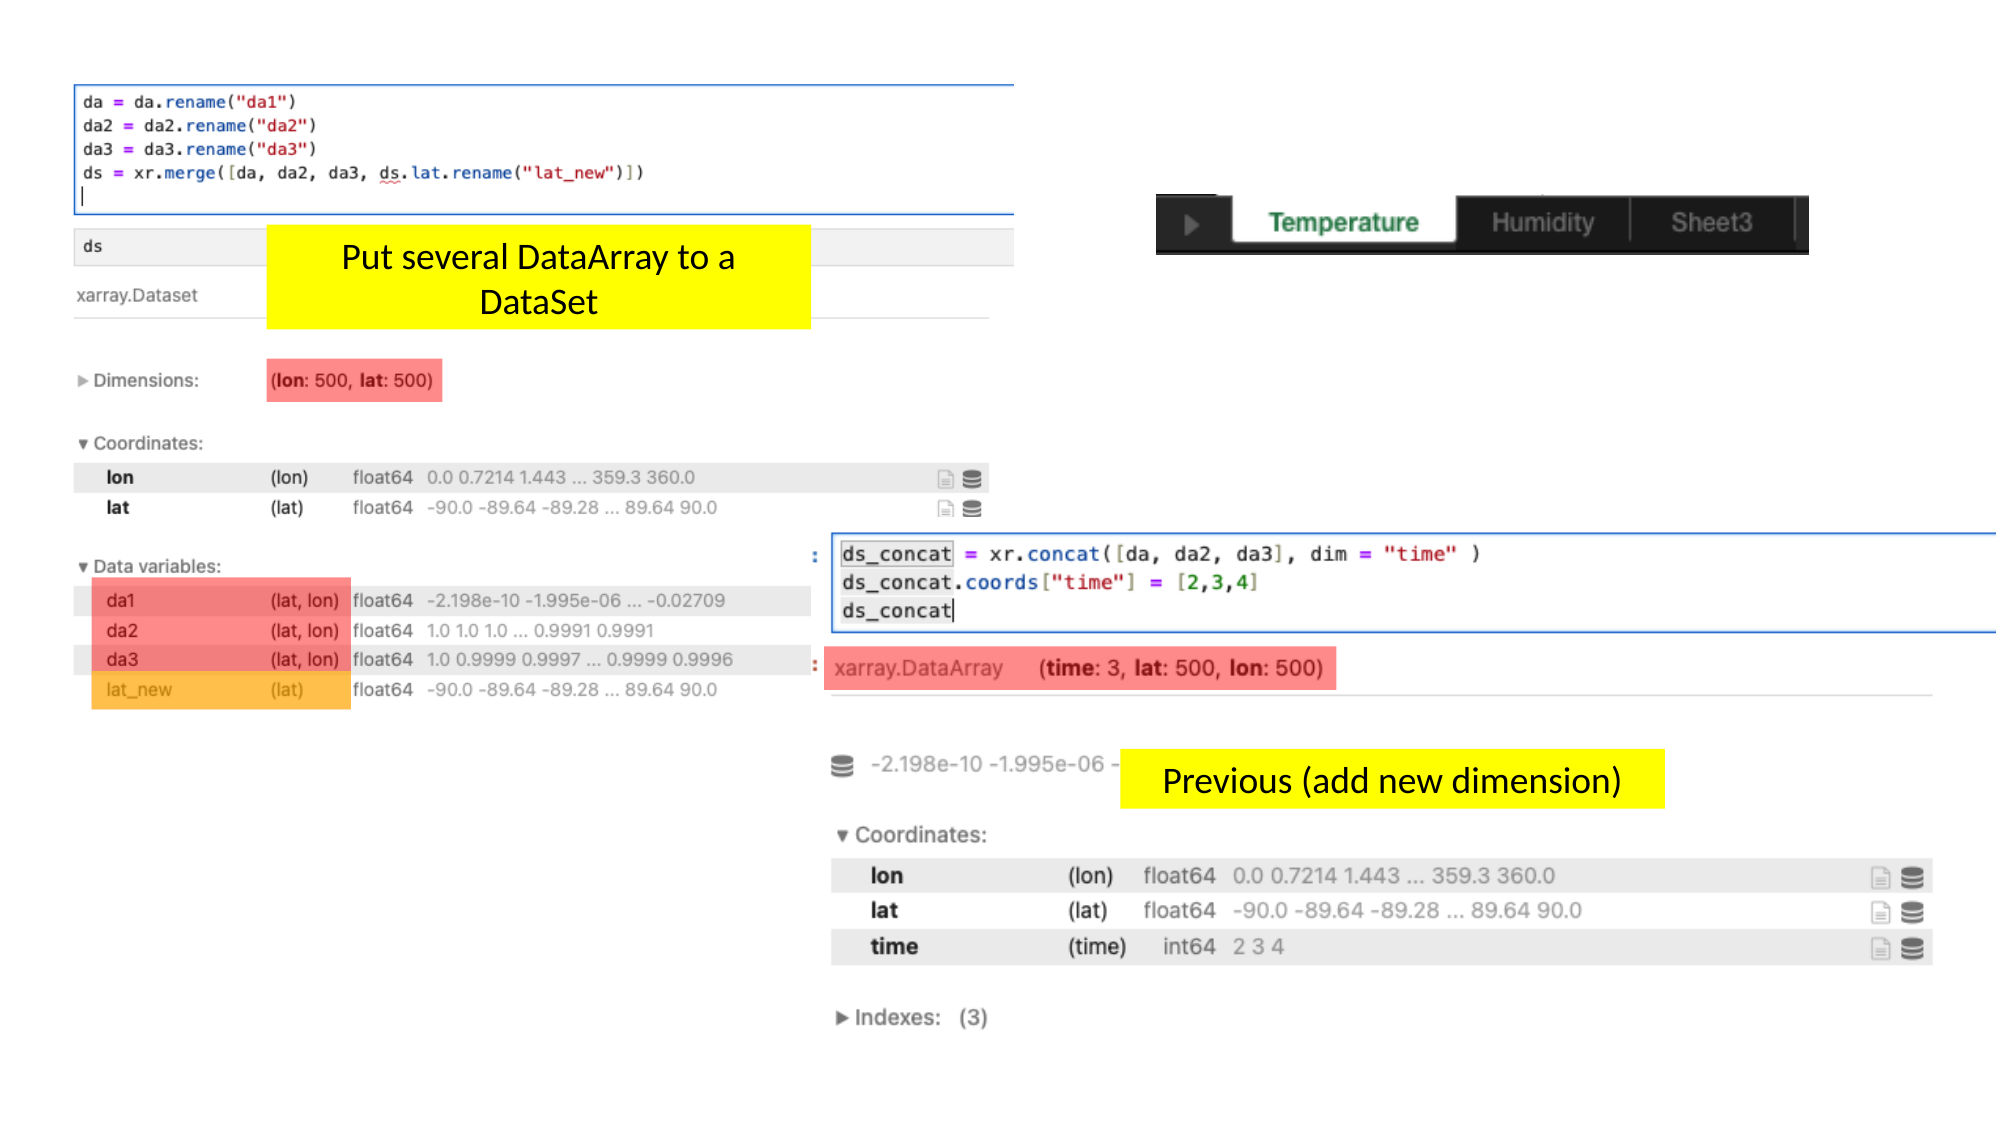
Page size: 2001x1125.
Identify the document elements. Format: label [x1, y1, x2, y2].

picture [1156, 194, 1809, 255]
picture [811, 517, 1996, 1041]
list [70, 83, 1014, 725]
